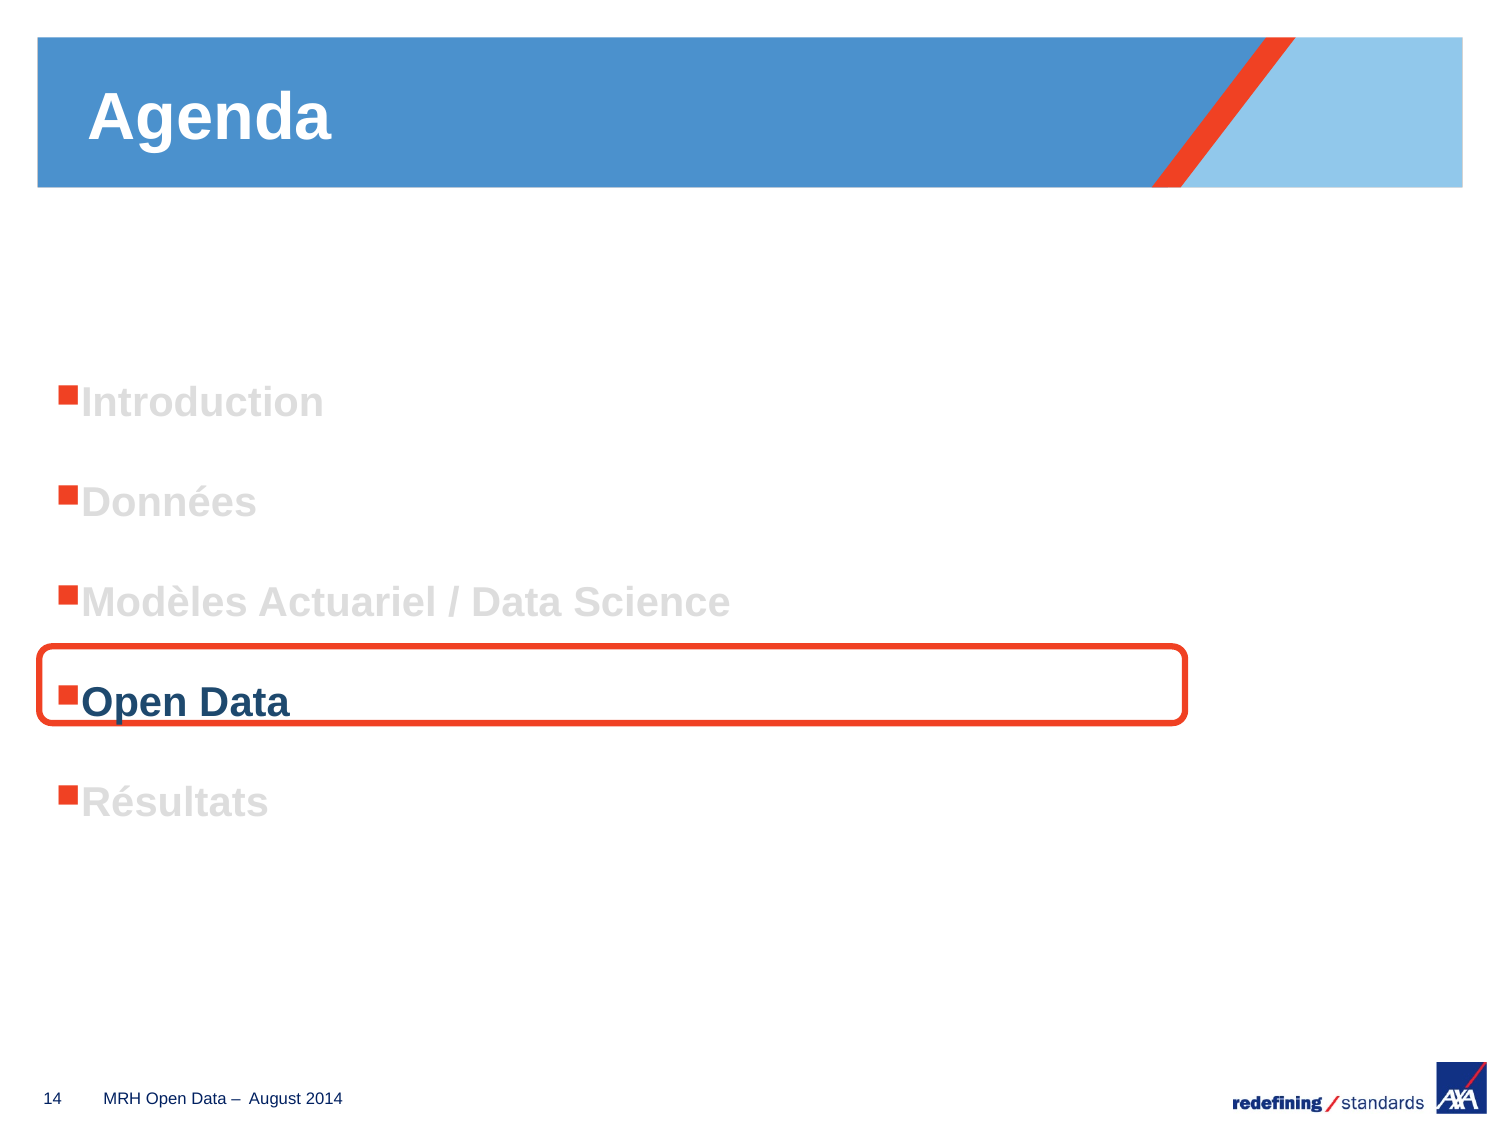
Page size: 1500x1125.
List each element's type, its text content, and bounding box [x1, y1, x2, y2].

picture [1233, 1062, 1487, 1114]
footer MRH Open Data – August 2014 [88, 1080, 562, 1116]
text_box [1021, 646, 1186, 724]
slide_number 14 [37, 1080, 88, 1116]
text_box Introduction Données Modèles Actuariel / Data Science Open Data Résultats [41, 316, 1021, 976]
title Agenda [87, 37, 1226, 188]
